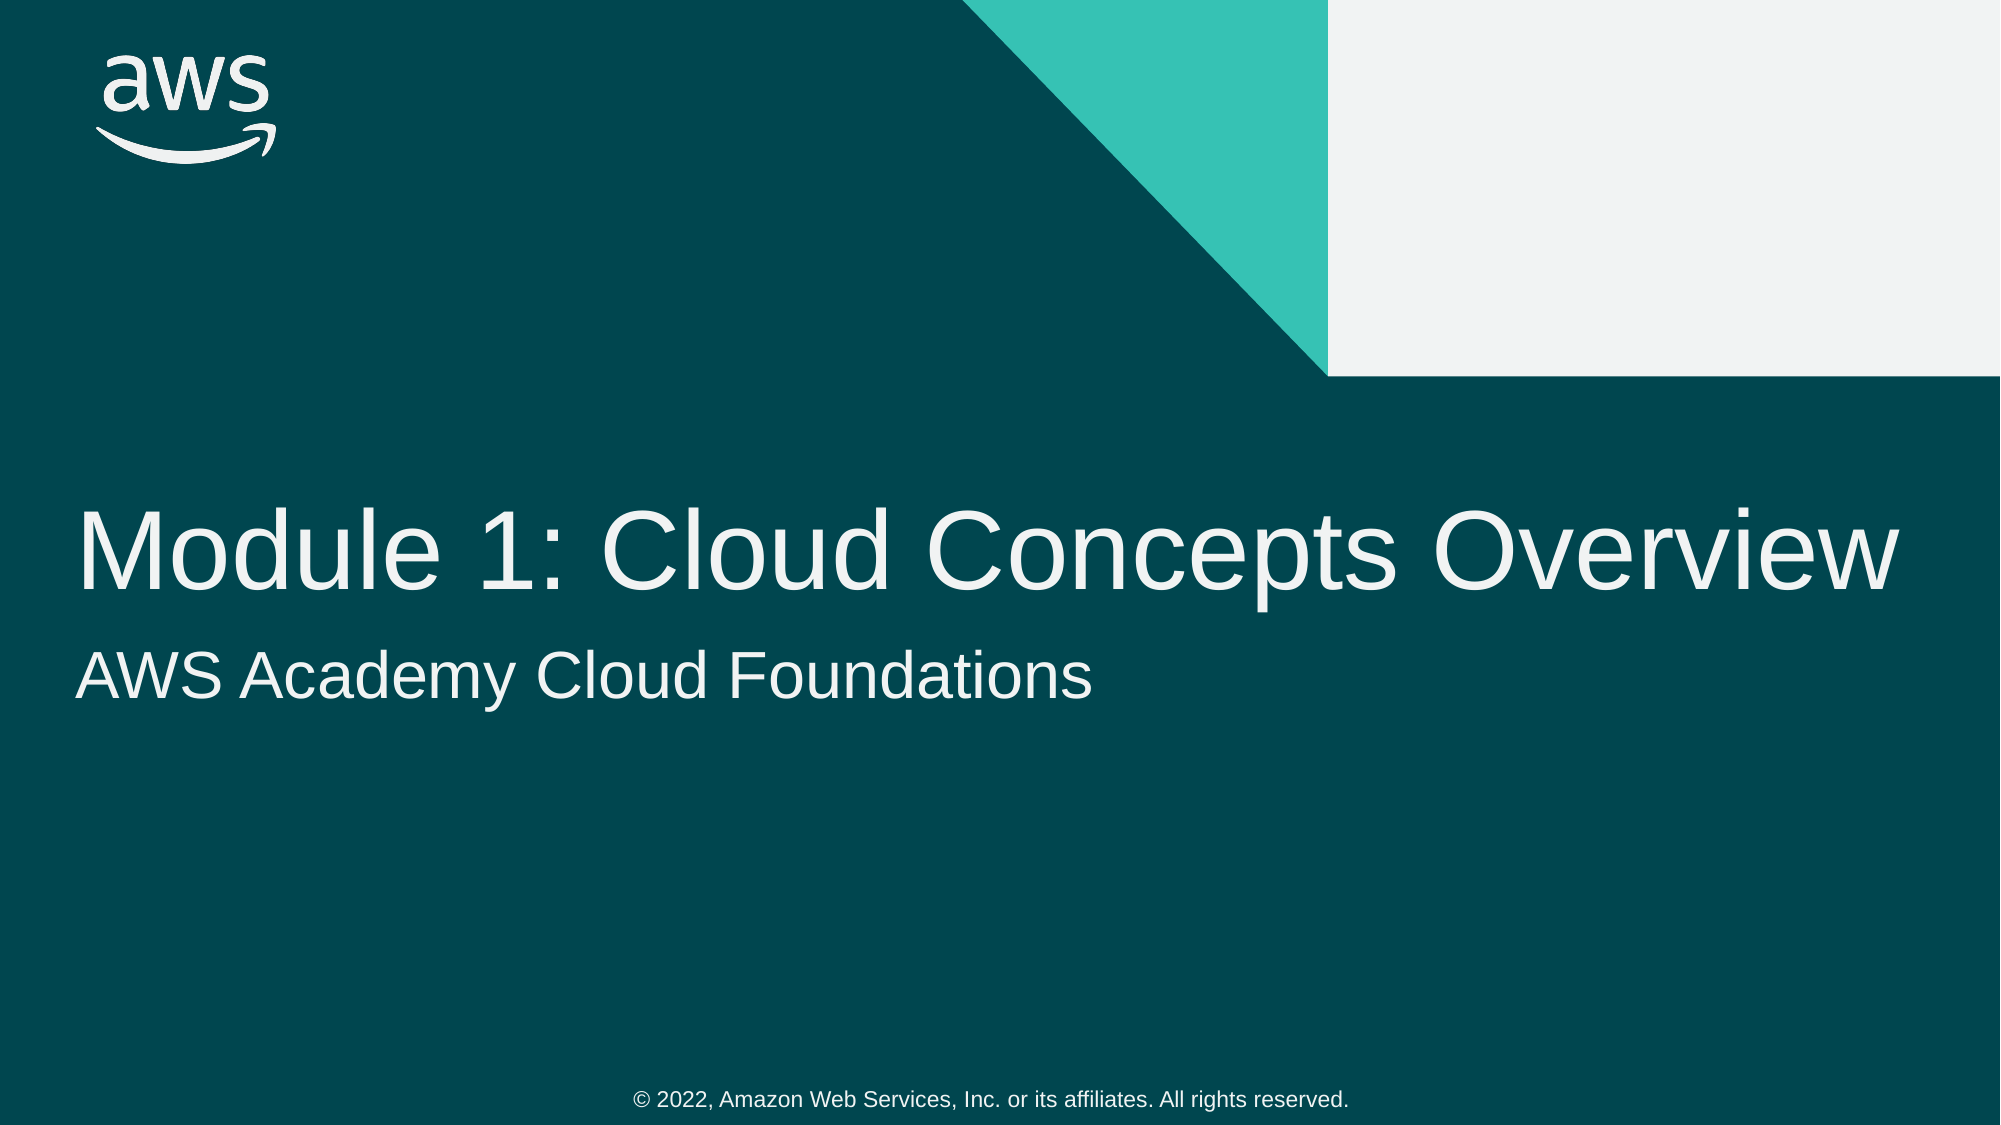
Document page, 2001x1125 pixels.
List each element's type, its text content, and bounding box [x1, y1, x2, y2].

title Module 1: Cloud Concepts Overview [60, 376, 1958, 620]
subtitle AWS Academy Cloud Foundations [60, 623, 1958, 996]
picture [96, 55, 276, 164]
